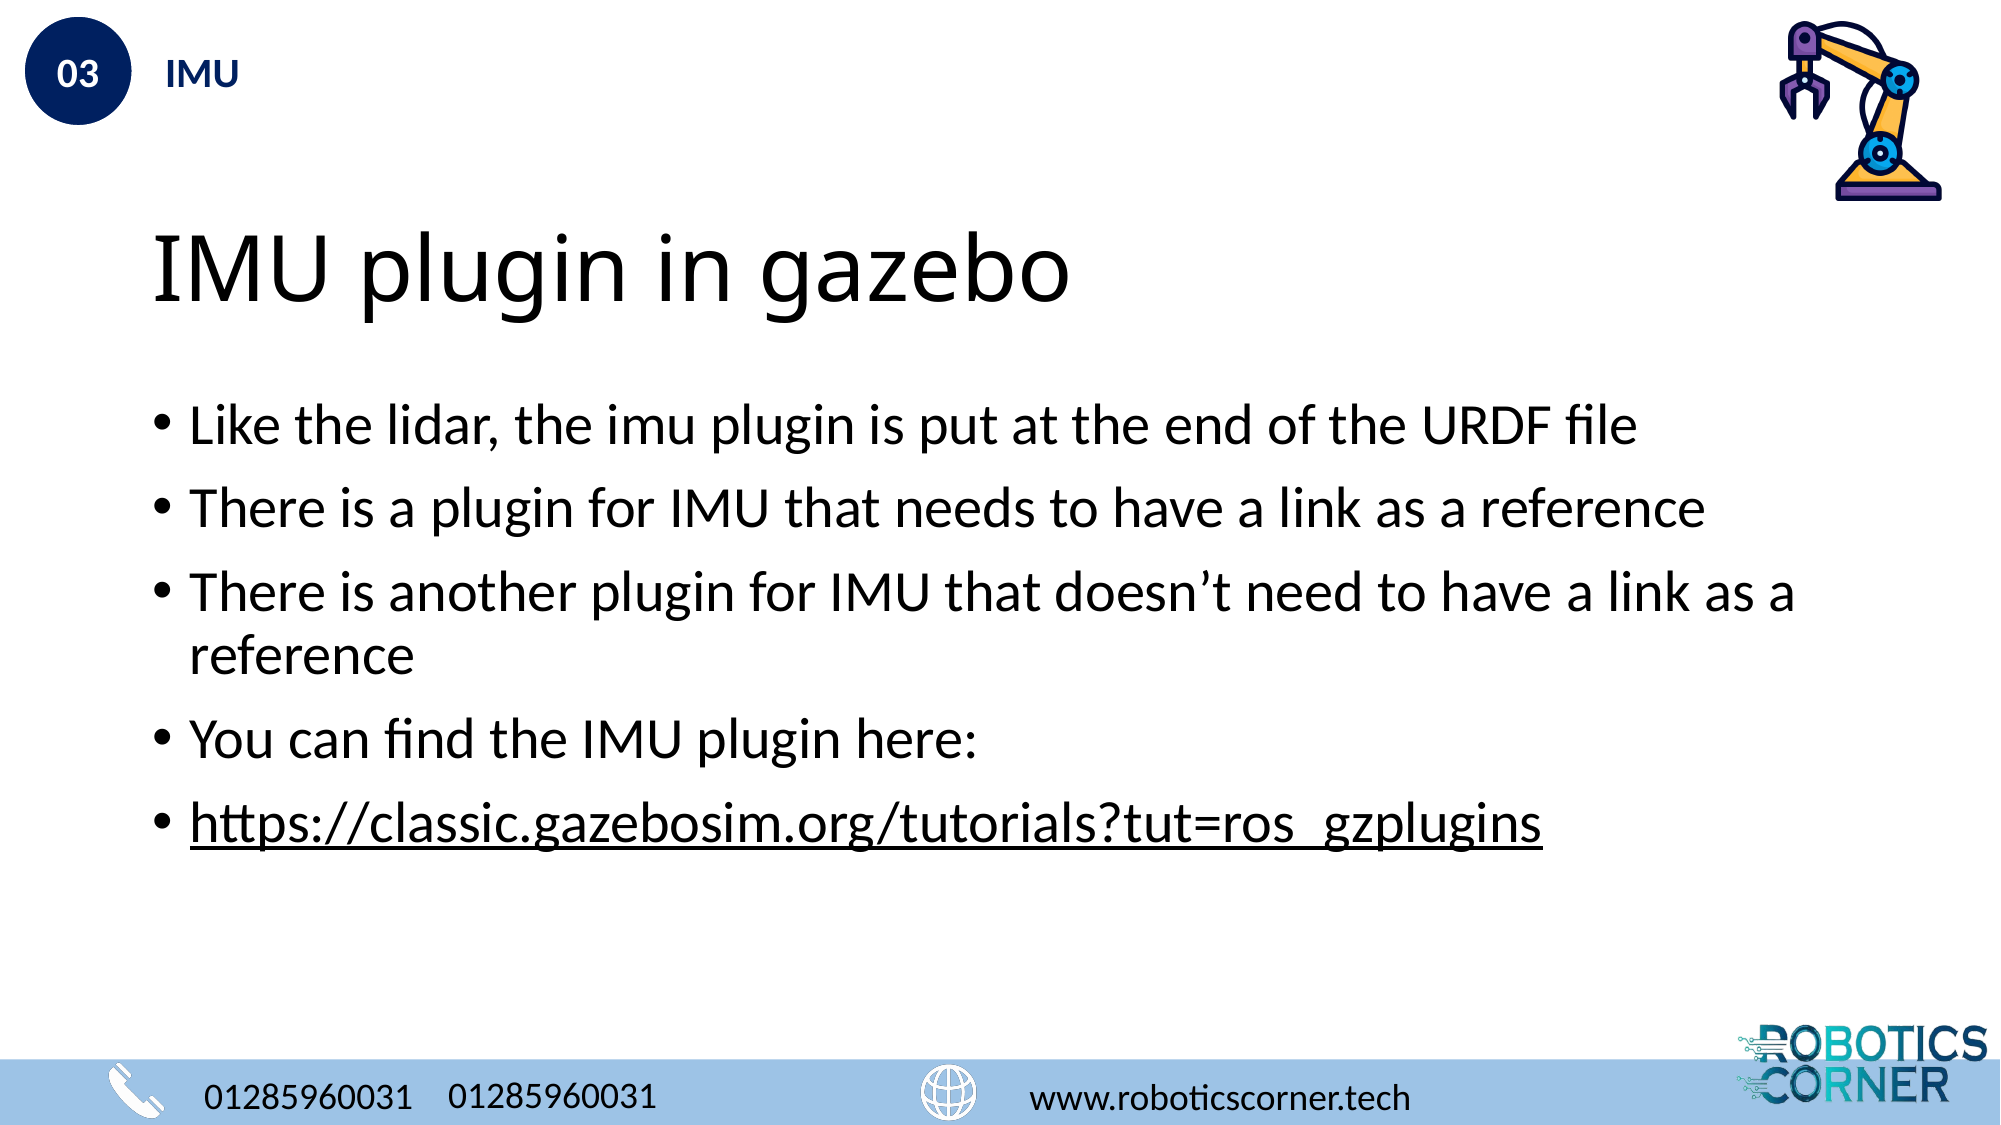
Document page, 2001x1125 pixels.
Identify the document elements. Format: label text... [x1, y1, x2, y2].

text_box [1996, 1058, 2000, 1125]
text_box 01285960031 [433, 1063, 684, 1124]
picture [1723, 923, 1996, 1125]
title IMU plugin in gazebo [137, 187, 1863, 356]
text_box 03 [21, 13, 135, 129]
text_box IMU [150, 38, 622, 103]
text_box 01285960031 [189, 1064, 440, 1125]
picture [1771, 21, 1950, 201]
picture [915, 1059, 981, 1125]
text_box www.roboticscorner.tech [1014, 1065, 1430, 1125]
text_box [0, 1058, 1723, 1125]
list Like the lidar, the imu plugin is put at the end of the URDF file There is a plugin for IMU that needs to have a link as a reference There is another plugin for IMU that doesn’t need to have a link as a reference You can find the IMU plugin here: https://classic.gazebosim.org/tutorials?tut=ros_gzplugins [137, 386, 1863, 938]
picture [103, 1057, 170, 1124]
